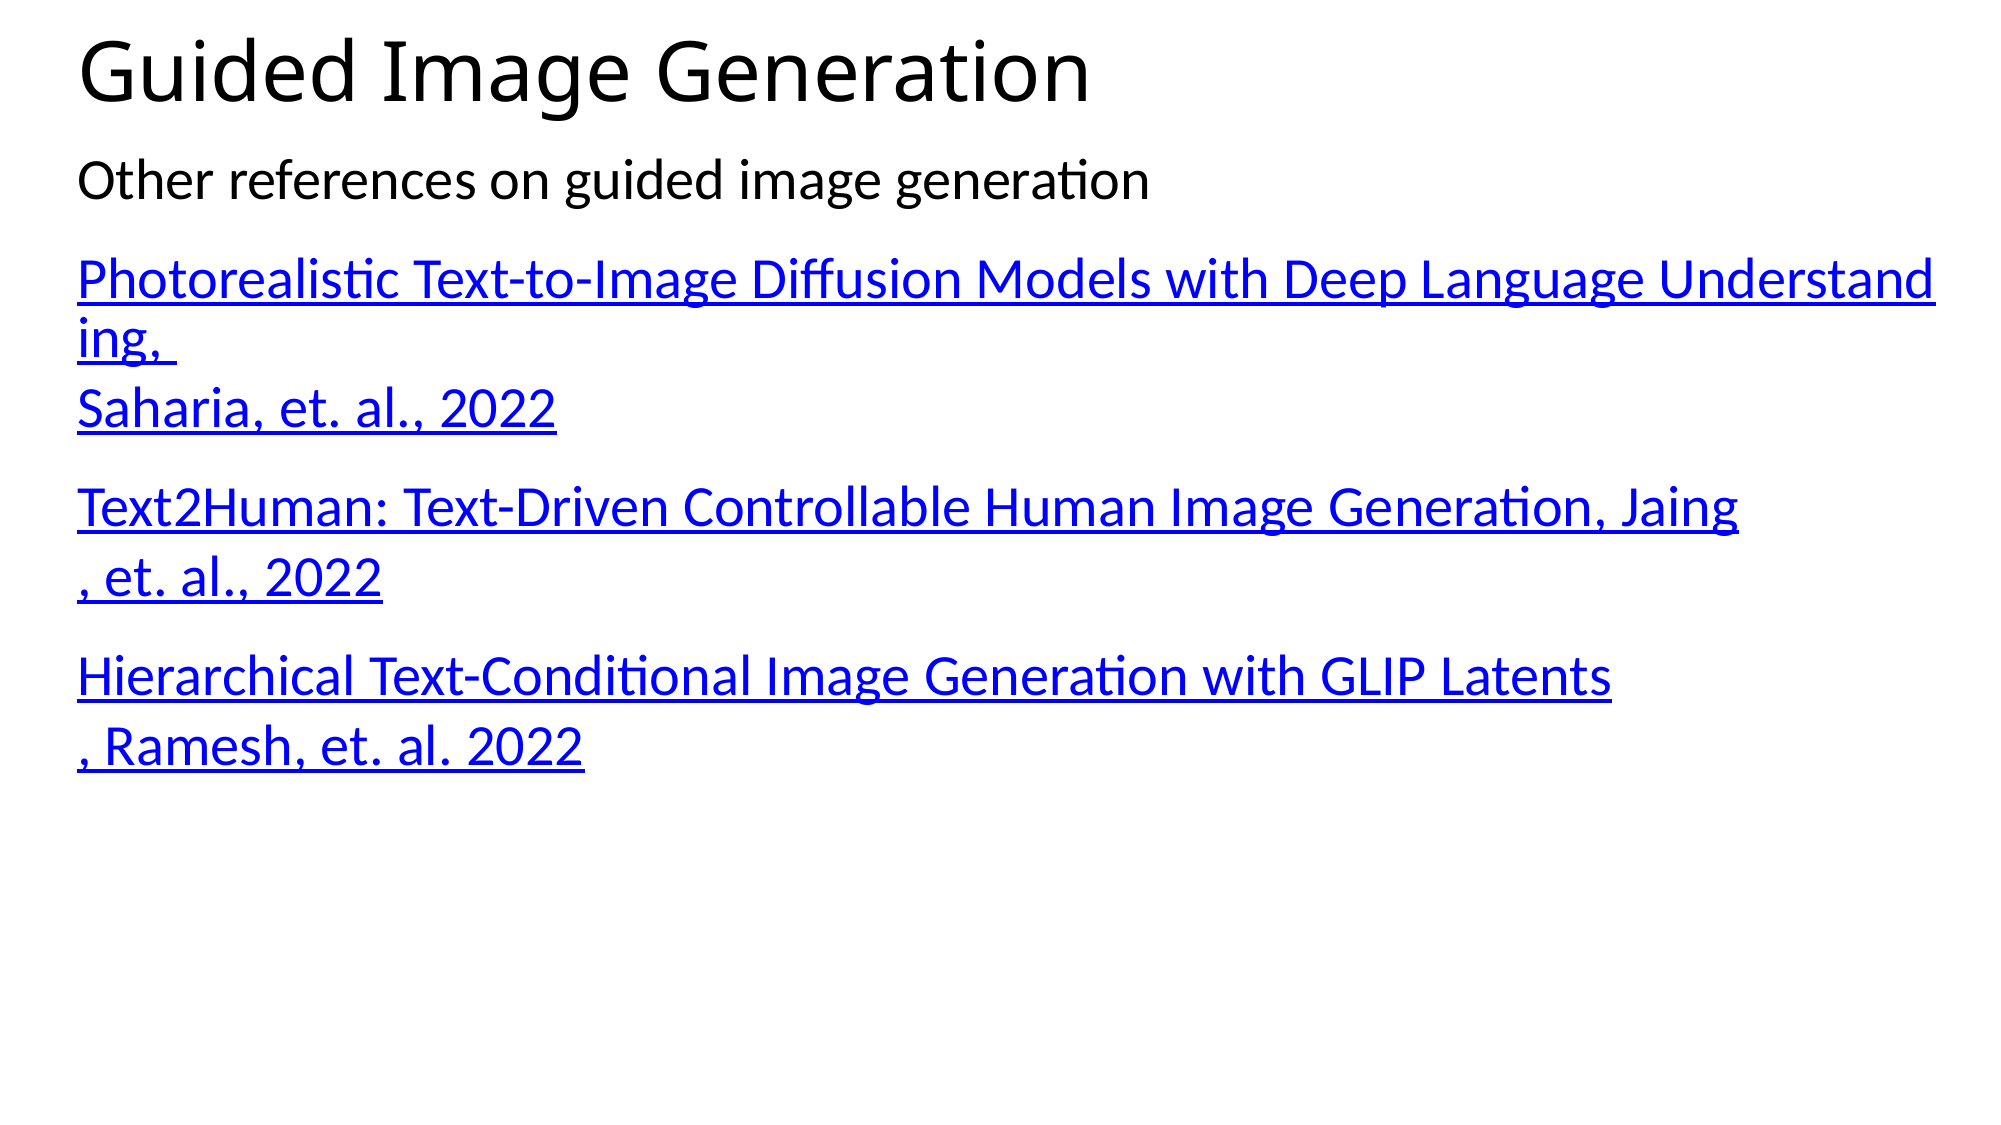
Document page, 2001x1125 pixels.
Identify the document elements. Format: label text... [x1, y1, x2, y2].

title Guided Image Generation [62, 29, 1953, 133]
list Other references on guided image generation Photorealistic Text-to-Image Diffusion Models with Deep Language Understanding, Saharia, et. al., 2022 Text2Human: Text-Driven Controllable Human Image Generation, Jaing, et. al., 2022 Hierarchical Text-Conditional Image Generation with GLIP Latents, Ramesh, et. al. 2022 [62, 133, 1953, 1048]
